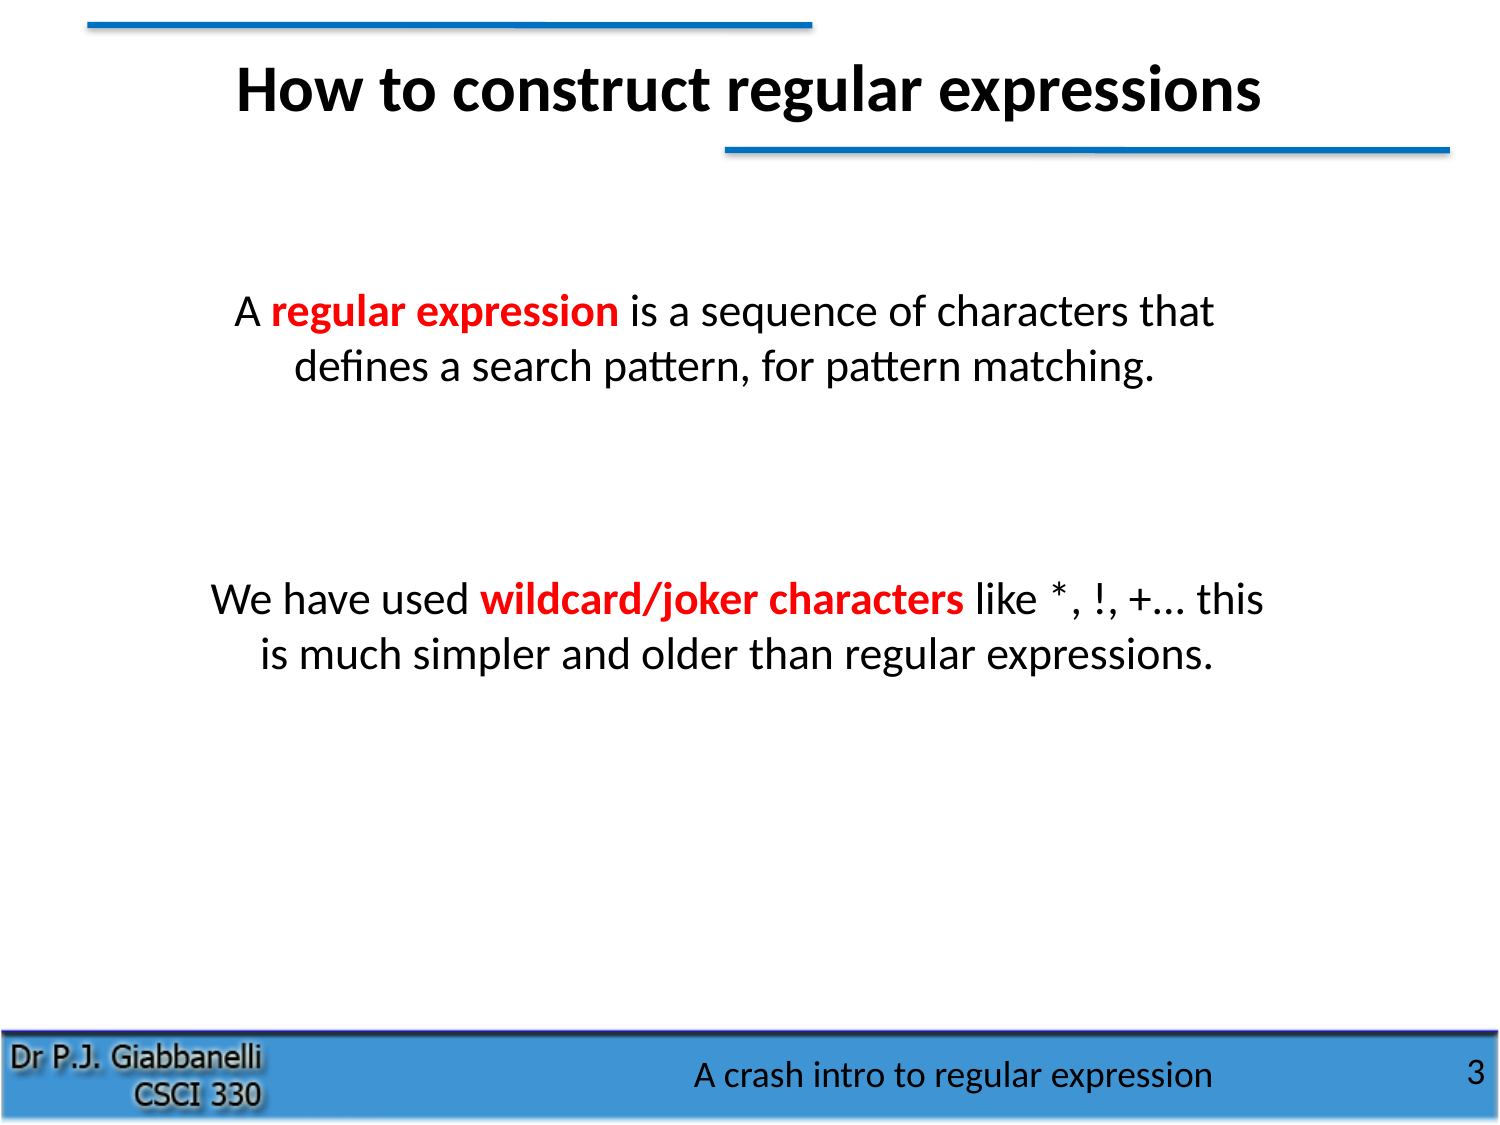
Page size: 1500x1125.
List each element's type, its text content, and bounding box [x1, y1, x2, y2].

text_box How to construct regular expressions [0, 37, 1500, 133]
picture [0, 1026, 1500, 1125]
text_box A regular expression is a sequence of characters that defines a search pattern, for pattern matching. [174, 273, 1275, 399]
text_box We have used wildcard/joker characters like *, !, +... this is much simpler and older than regular expressions. [187, 561, 1288, 686]
